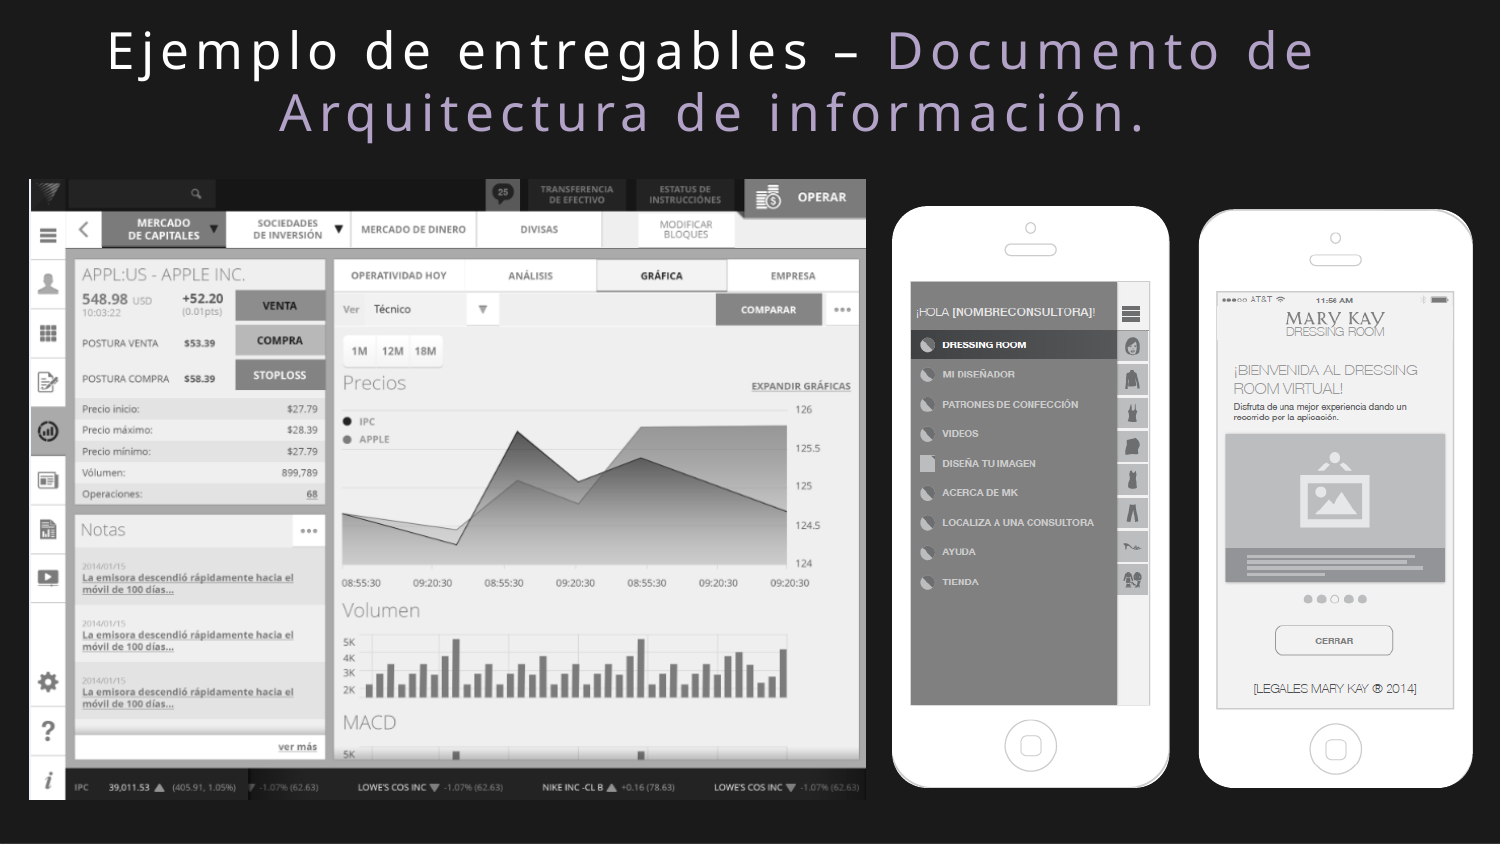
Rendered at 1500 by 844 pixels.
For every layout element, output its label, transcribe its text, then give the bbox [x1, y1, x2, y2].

picture [29, 179, 866, 801]
title Ejemplo de entregables – Documento de Arquitectura de información. [37, 9, 1388, 151]
picture [891, 205, 1170, 789]
picture [1198, 208, 1474, 789]
text_box [0, 0, 1500, 844]
